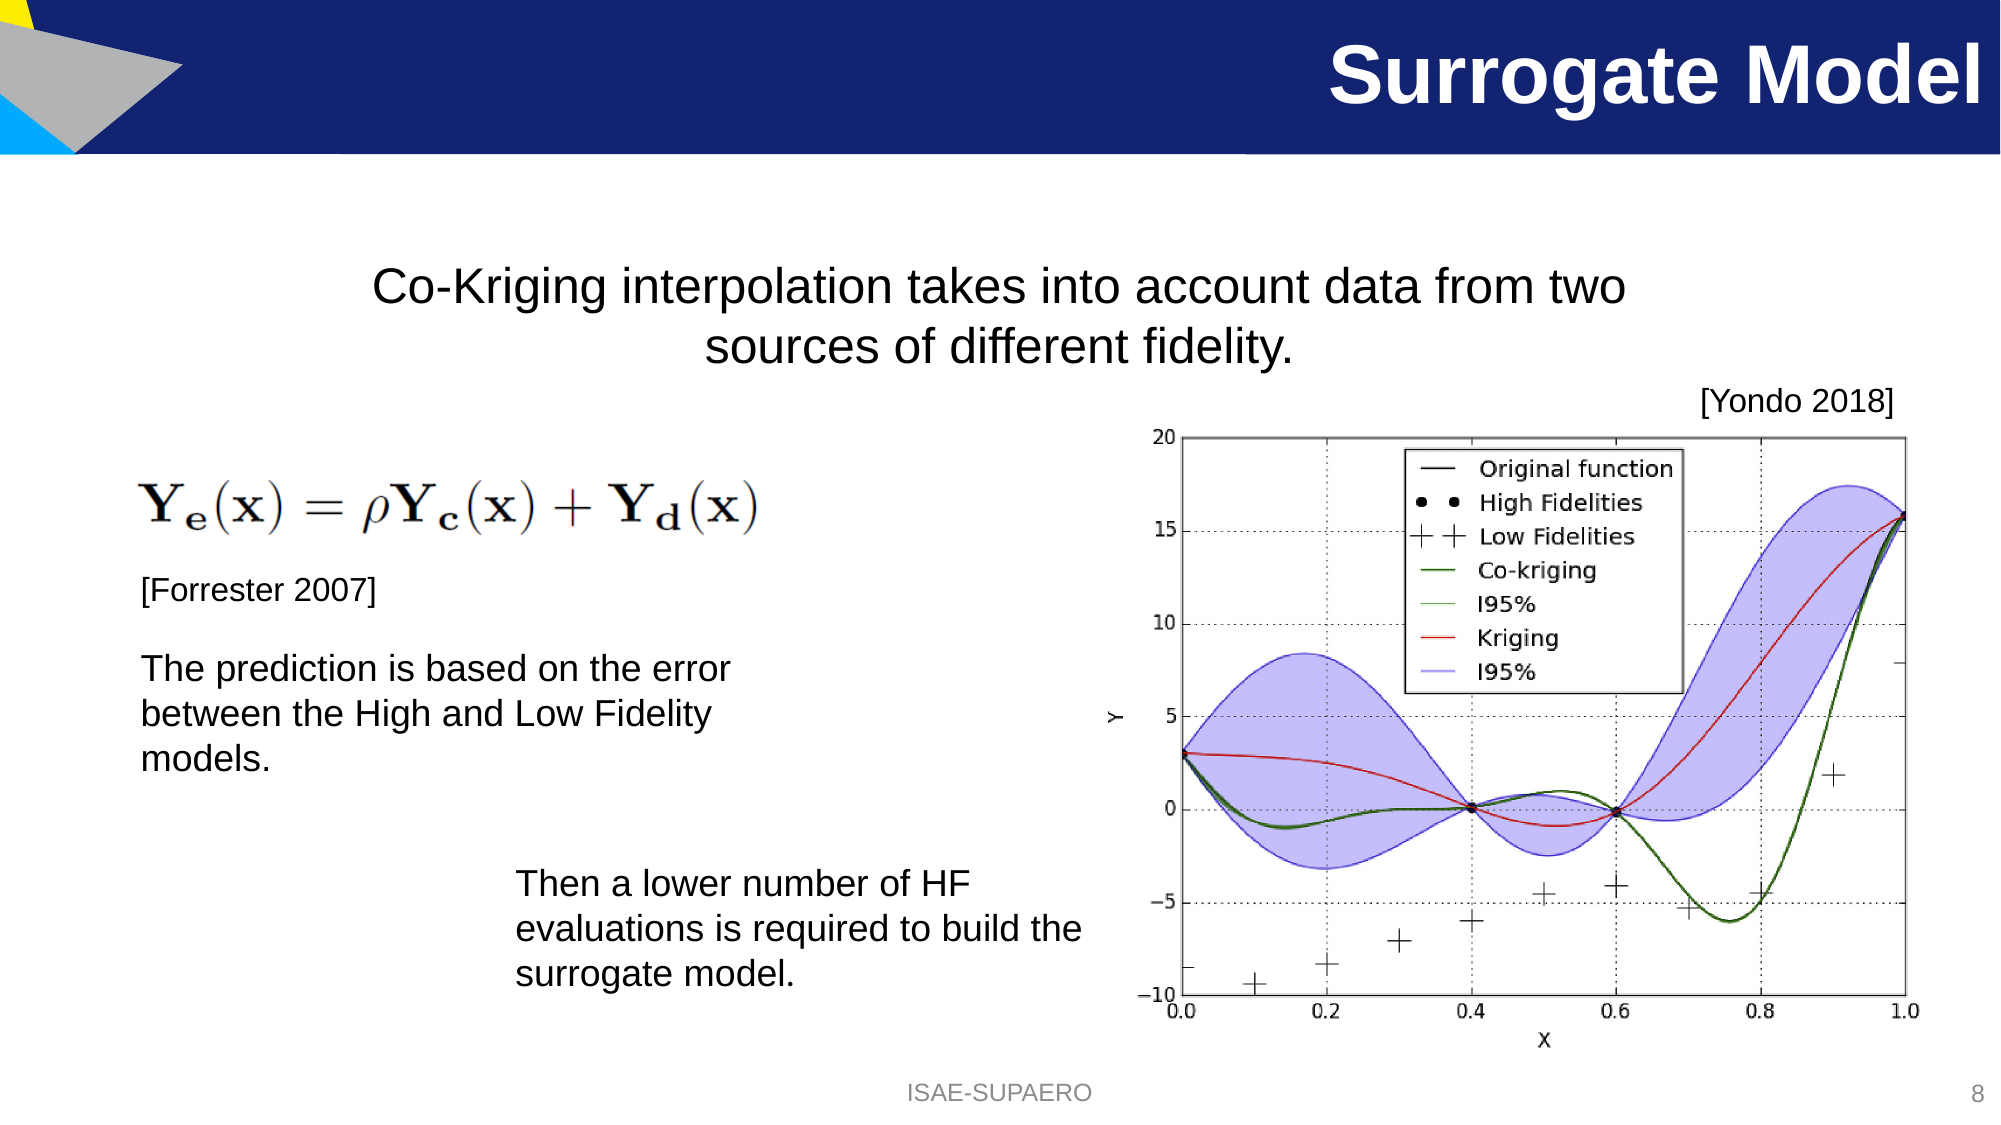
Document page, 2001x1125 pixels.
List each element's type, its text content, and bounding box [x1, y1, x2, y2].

text_box [Forrester 2007] [125, 586, 457, 615]
text_box [Yondo 2018] [1685, 371, 2000, 427]
footer ISAE-SUPAERO [662, 1061, 1338, 1122]
text_box Co-Kriging interpolation takes into account data from two sources of different fidelity. [350, 246, 1650, 381]
text_box The prediction is based on the error between the High and Low Fidelity models. [125, 636, 788, 787]
slide_number 8 [1550, 1062, 2000, 1122]
picture [125, 457, 876, 579]
title Surrogate Model [107, 0, 2000, 154]
picture [1106, 427, 1921, 1050]
text_box Then a lower number of HF evaluations is required to build the surrogate model. [500, 852, 1101, 1002]
